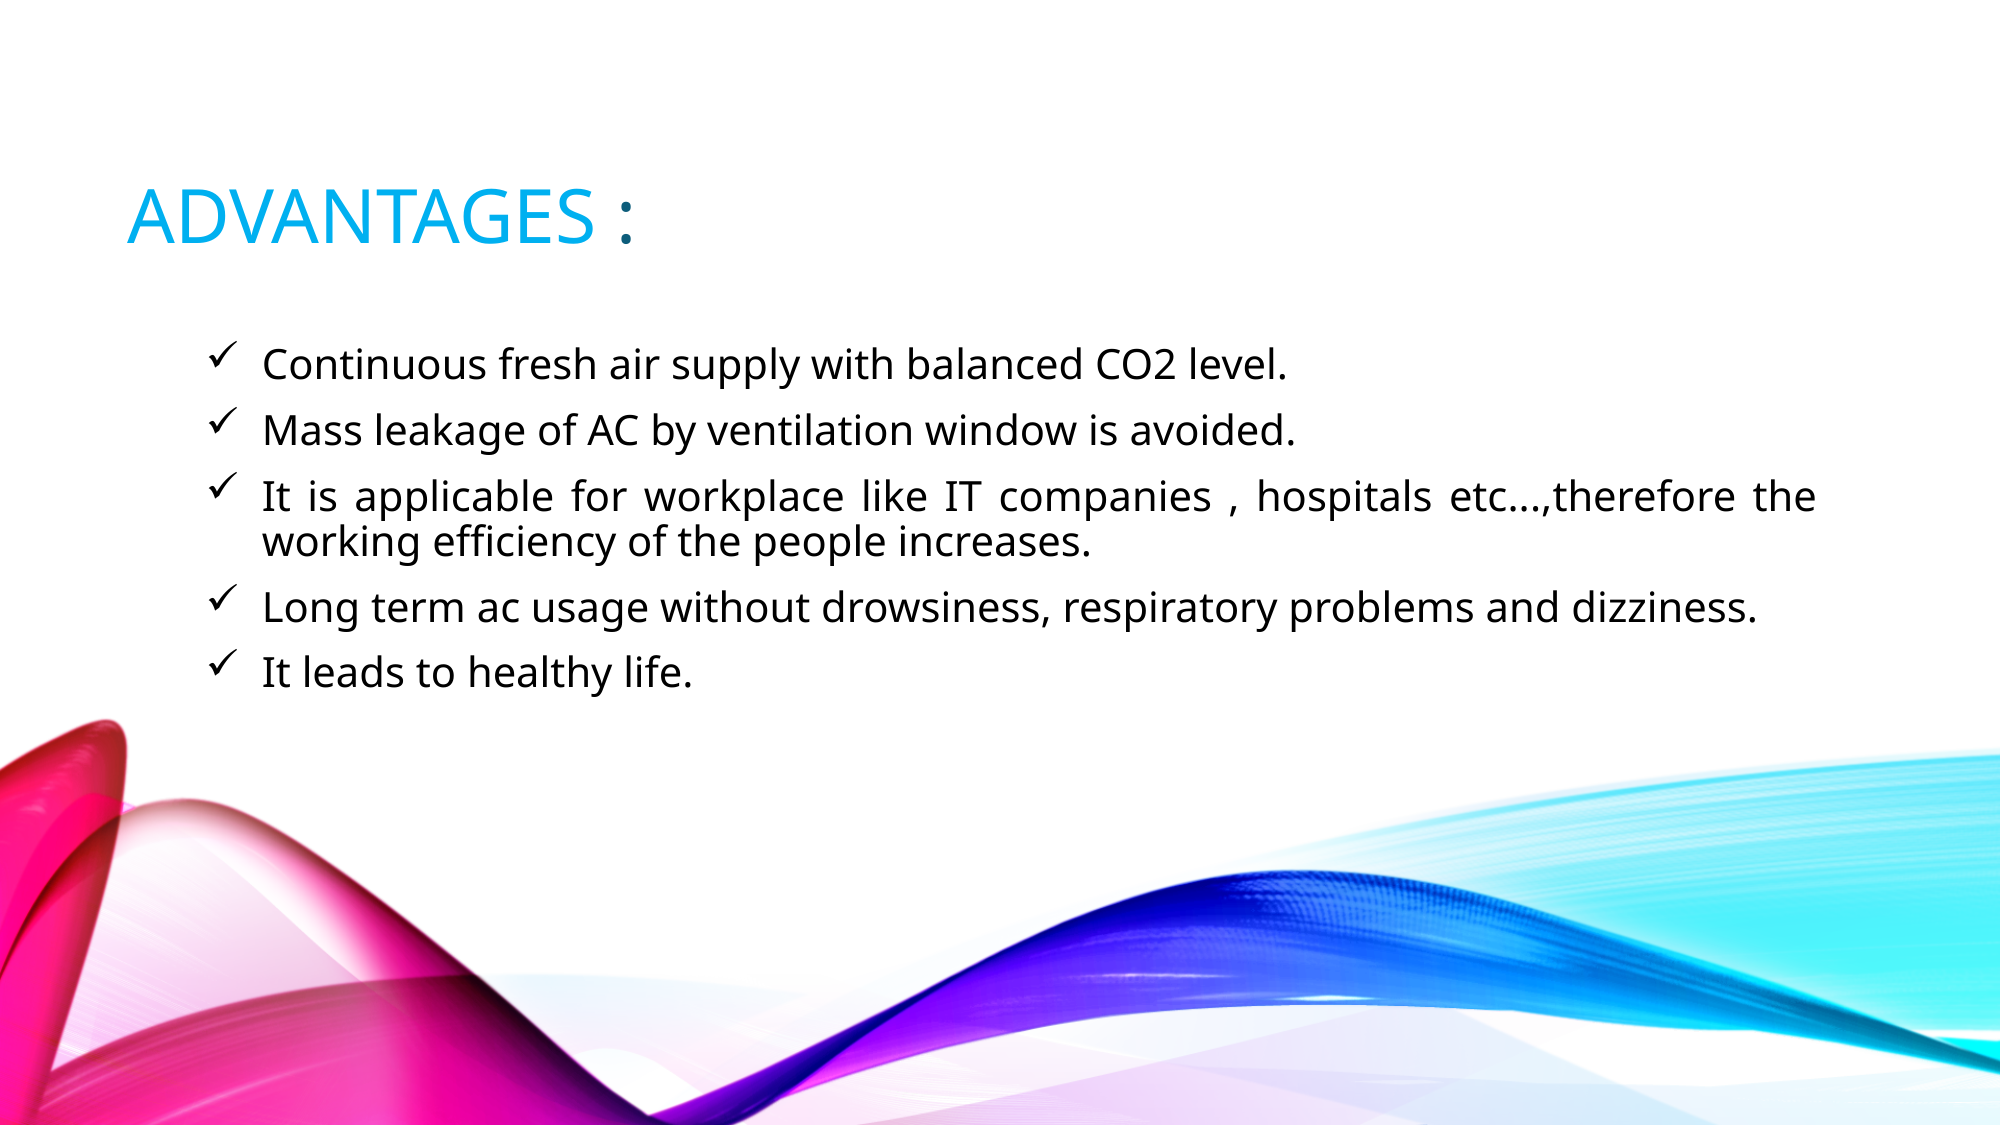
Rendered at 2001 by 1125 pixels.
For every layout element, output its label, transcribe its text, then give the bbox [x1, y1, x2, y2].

title ADVANTAGES : [112, 133, 1888, 268]
picture [0, 717, 2000, 1125]
picture [1795, 1003, 1806, 1008]
list Continuous fresh air supply with balanced CO2 level. Mass leakage of AC by ventilation window is avoided. It is applicable for workplace like IT companies , hospitals etc...,therefore the working efficiency of the people increases. Long term ac usage without drowsiness, respiratory problems and dizziness. It leads to healthy life. [190, 335, 1833, 858]
